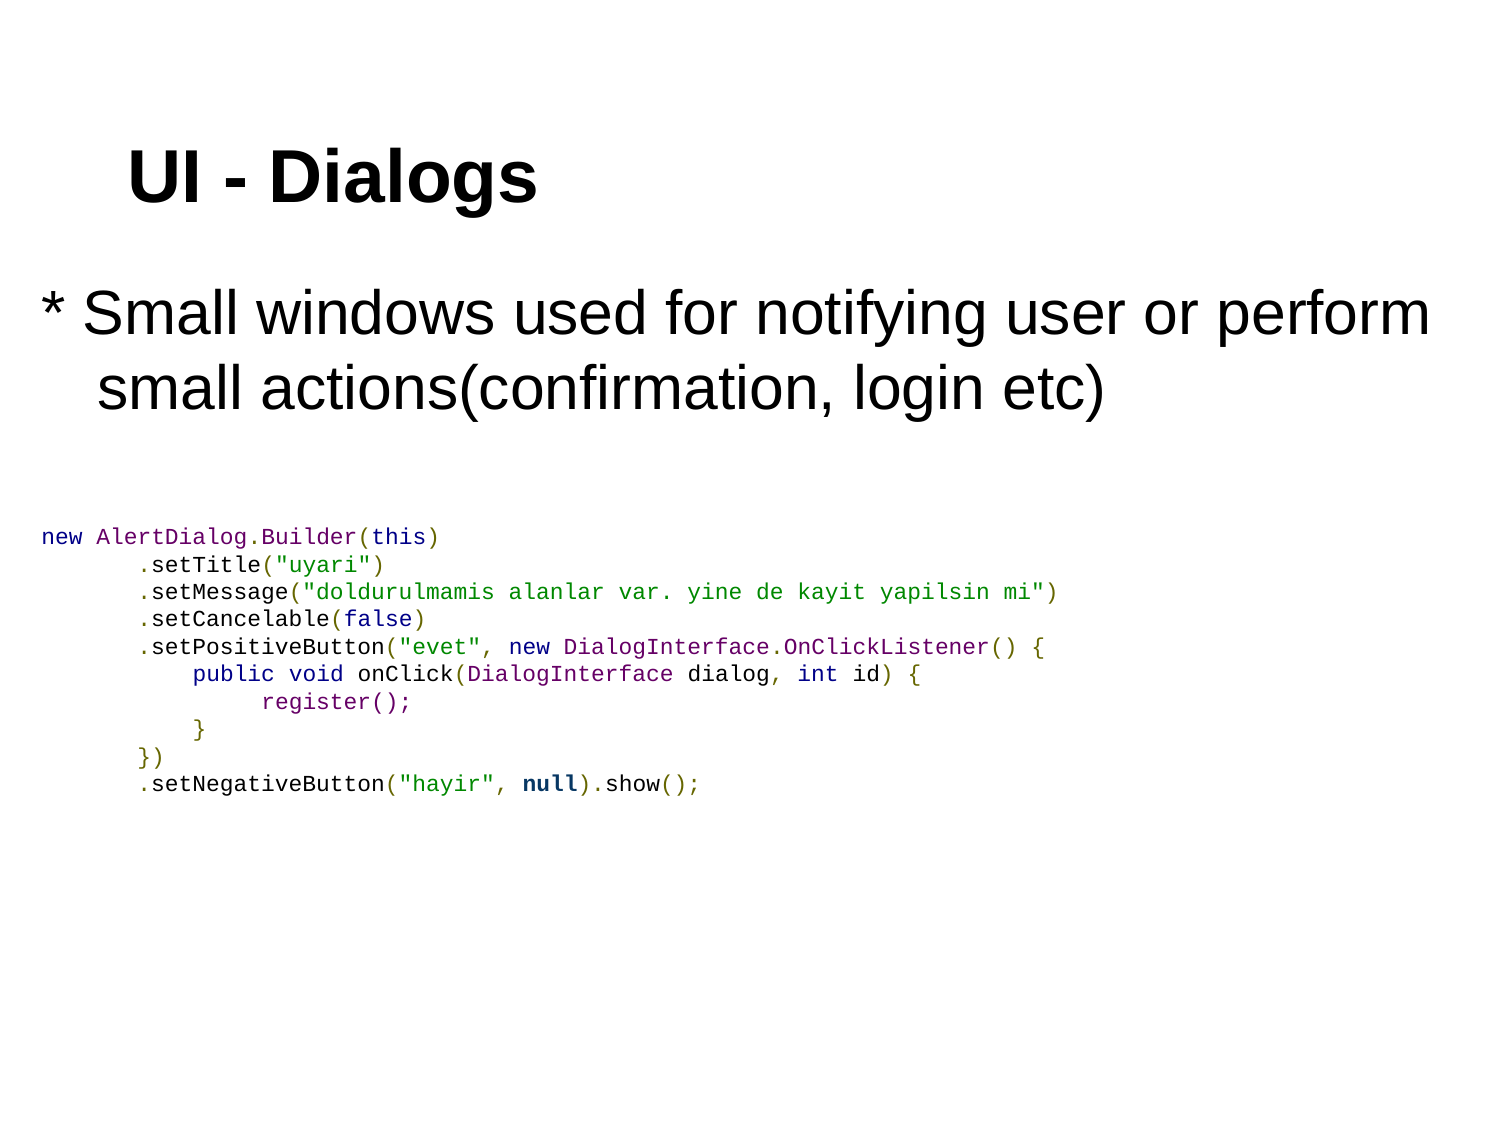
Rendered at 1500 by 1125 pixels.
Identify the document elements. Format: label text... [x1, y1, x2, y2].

title UI - Dialogs [75, 14, 1425, 233]
list * Small windows used for notifying user or perform small actions(confirmation, login etc) new AlertDialog.Builder(this) .setTitle("uyari") .setMessage("doldurulmamis alanlar var. yine de kayit yapilsin mi") .setCancelable(false) .setPositiveButton("evet", new DialogInterface.OnClickListener() { public void onClick(DialogInterface dialog, int id) { register(); } }) .setNegativeButton("hayir", null).show(); [26, 256, 1470, 925]
